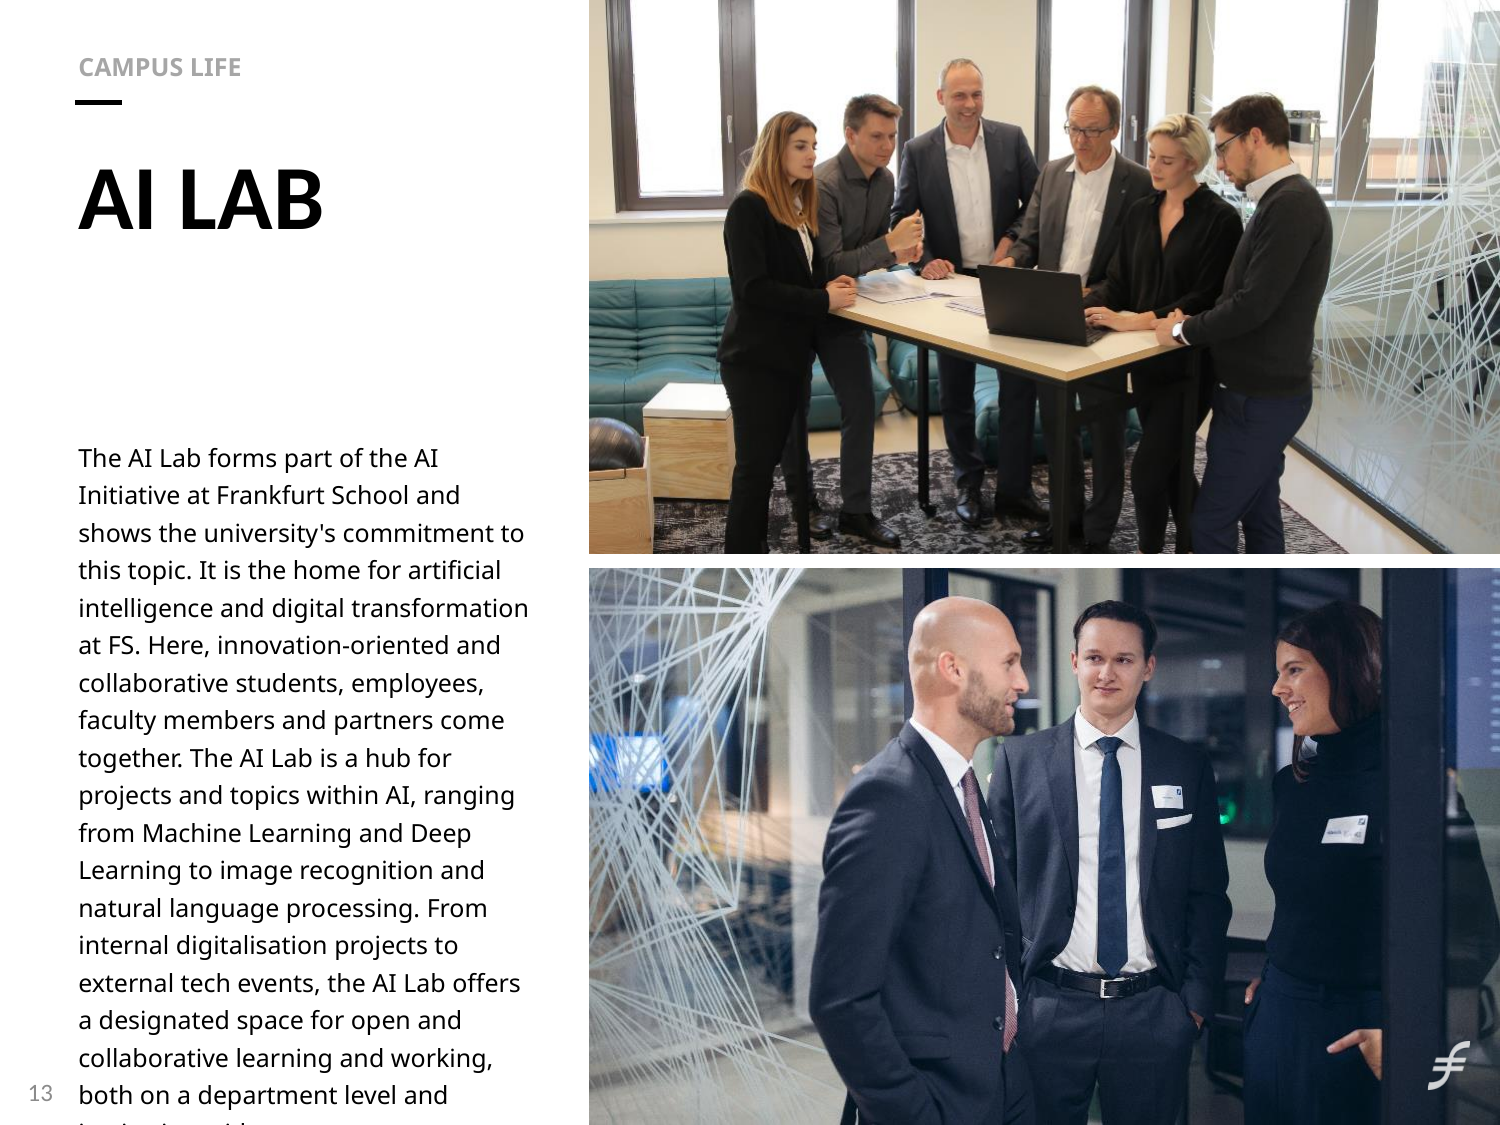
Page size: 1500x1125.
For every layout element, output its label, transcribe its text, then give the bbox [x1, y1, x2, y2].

list The AI Lab forms part of the AI Initiative at Frankfurt School and shows the university's commitment to this topic. It is the home for artificial intelligence and digital transformation at FS. Here, innovation-oriented and collaborative students, employees, faculty members and partners come together. The AI Lab is a hub for projects and topics within AI, ranging from Machine Learning and Deep Learning to image recognition and natural language processing. From internal digitalisation projects to external tech events, the AI Lab offers a designated space for open and collaborative learning and working, both on a department level and institution wide. [63, 427, 553, 1061]
picture [589, 568, 1500, 1125]
list Campus life [63, 36, 589, 83]
title AI Lab [63, 150, 589, 256]
picture [589, 0, 1500, 554]
